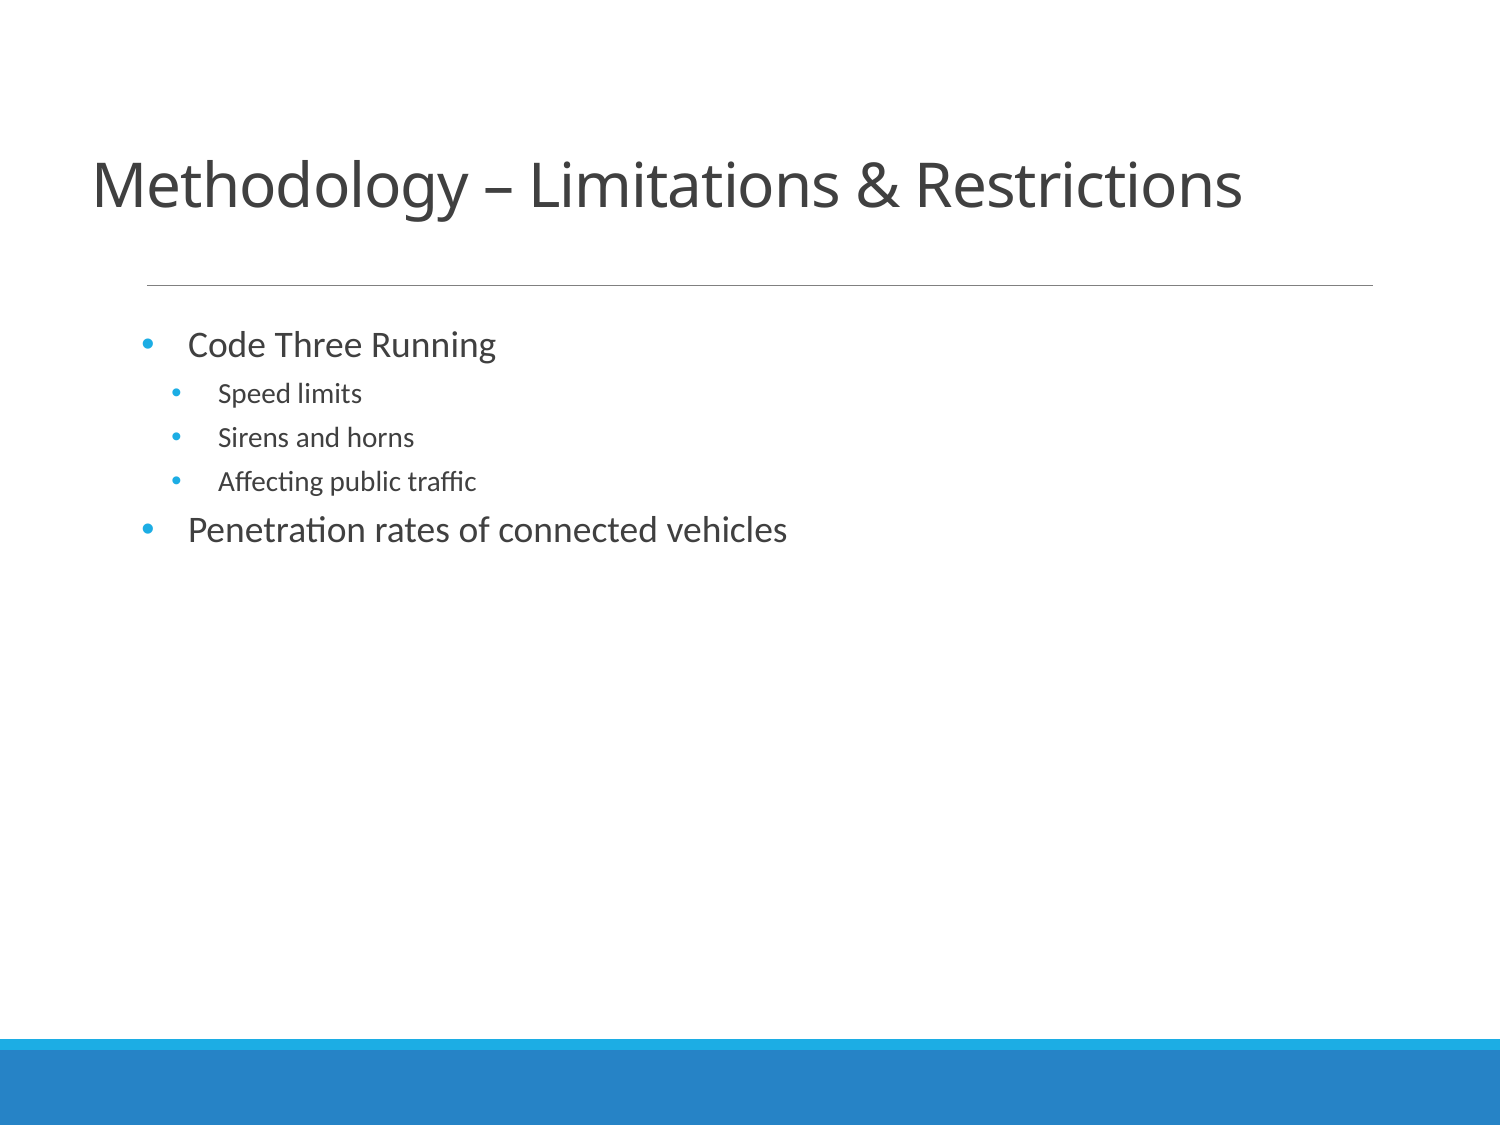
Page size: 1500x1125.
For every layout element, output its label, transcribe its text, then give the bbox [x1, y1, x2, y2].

list Code Three Running Speed limits Sirens and horns Affecting public traffic Penetration rates of connected vehicles [76, 255, 1436, 1051]
title Methodology – Limitations & Restrictions [76, 90, 1265, 229]
